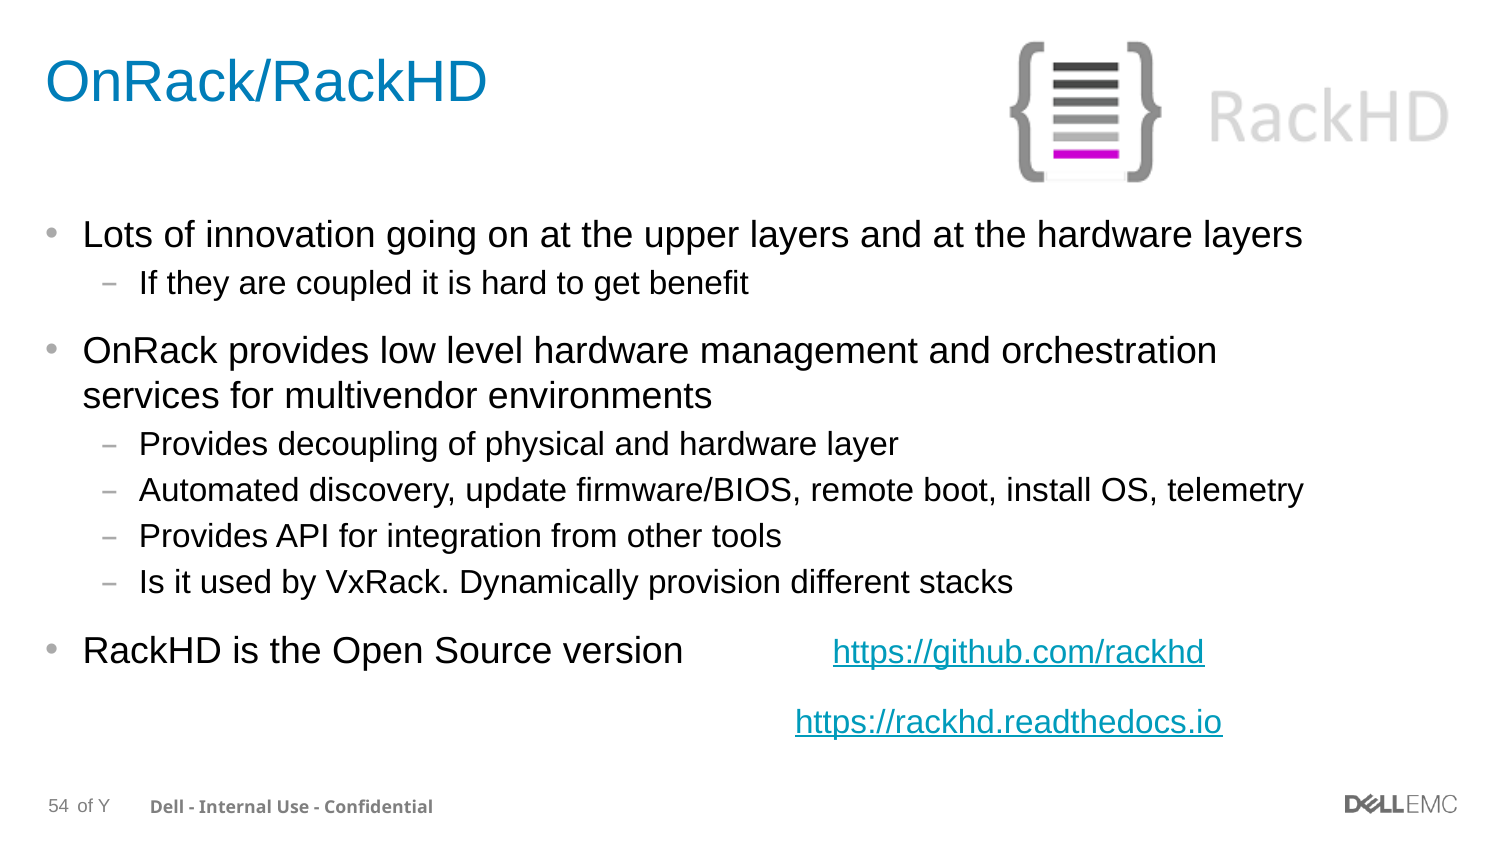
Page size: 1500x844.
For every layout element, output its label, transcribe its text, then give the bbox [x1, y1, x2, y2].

title OnRack/RackHD [45, 43, 993, 149]
picture [1345, 793, 1457, 814]
picture [998, 25, 1461, 192]
list Lots of innovation going on at the upper layers and at the hardware layers If they are coupled it is hard to get benefit OnRack provides low level hardware management and orchestration services for multivendor environments Provides decoupling of physical and hardware layer Automated discovery, update firmware/BIOS, remote boot, install OS, telemetry Provides API for integration from other tools Is it used by VxRack. Dynamically provision different stacks RackHD is the Open Source version https://github.com/rackhd https://rackhd.readthedocs.io [45, 210, 1350, 762]
